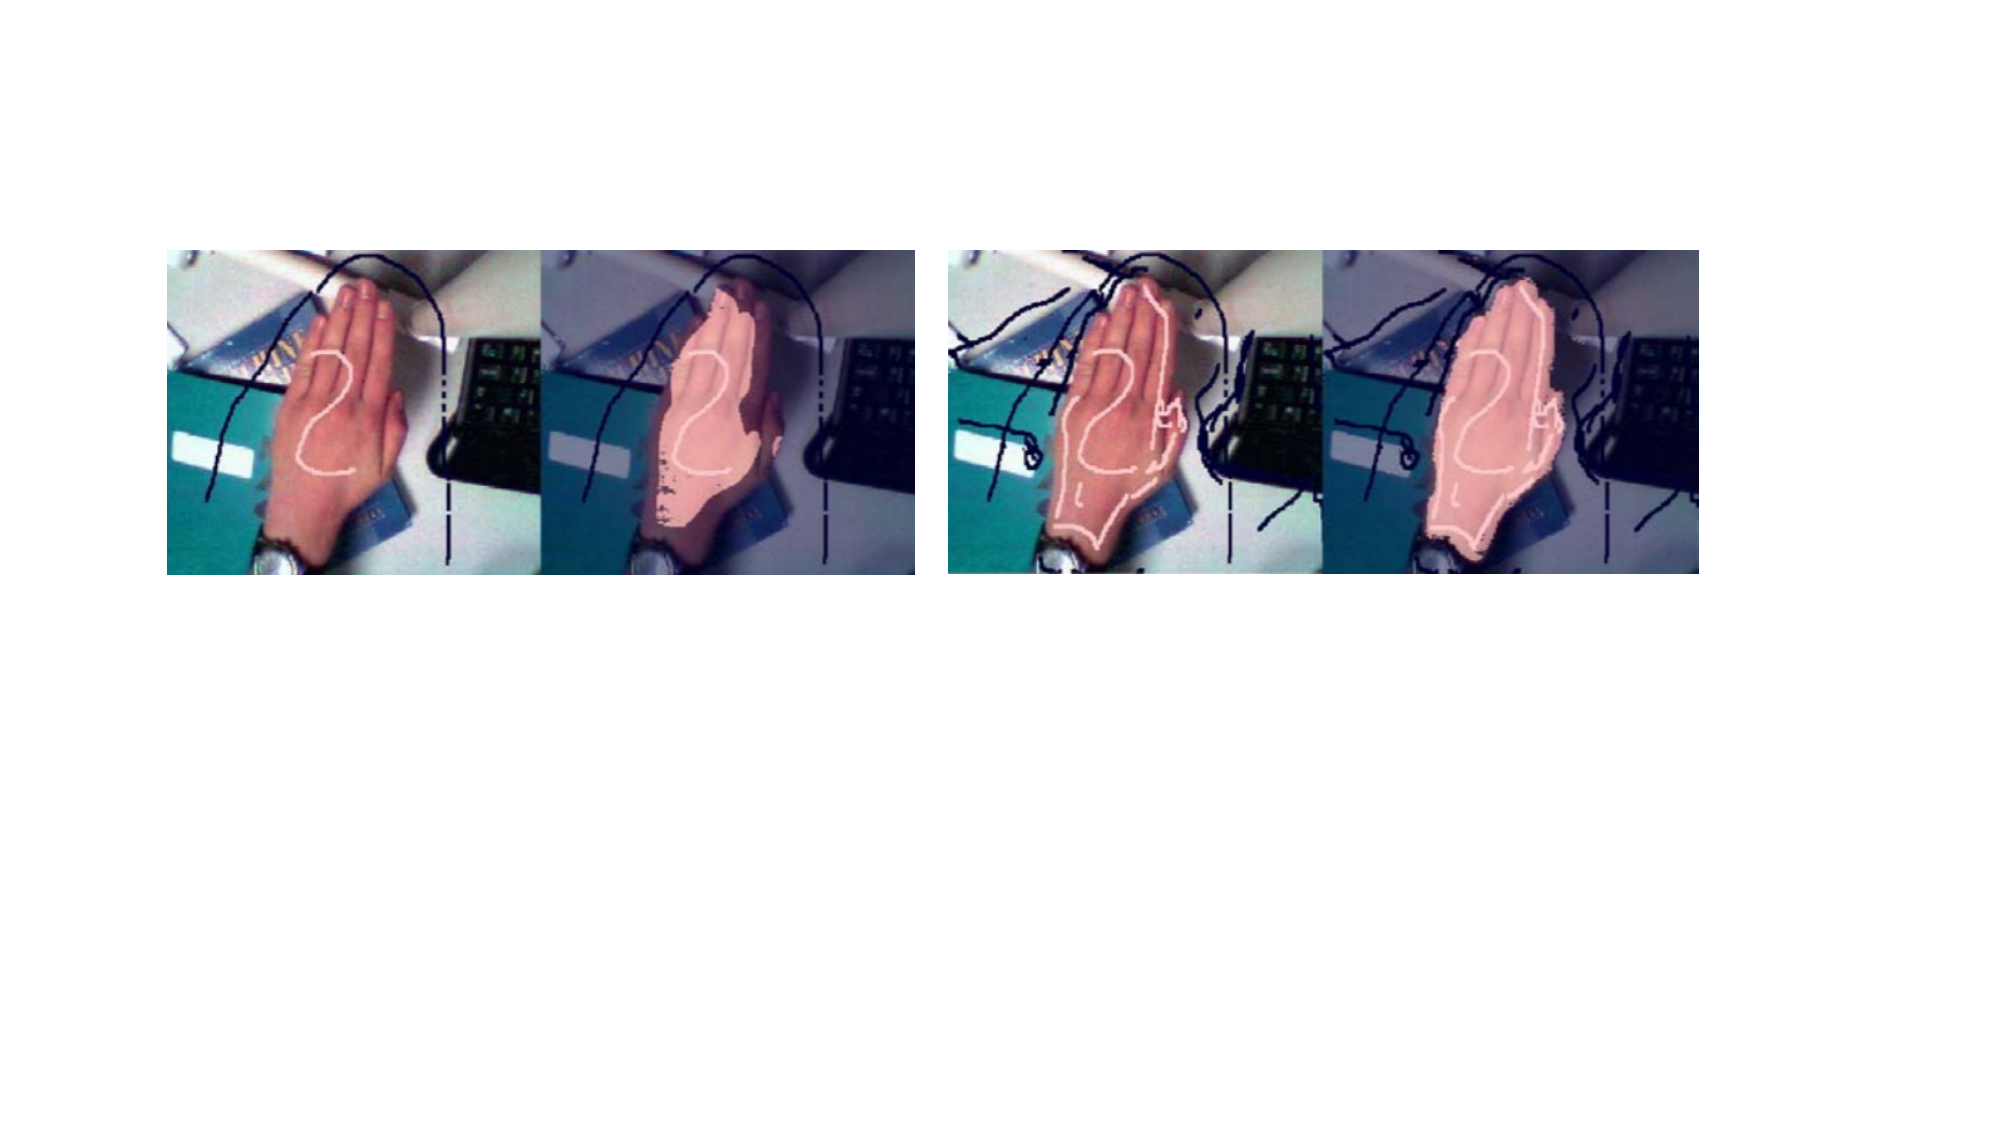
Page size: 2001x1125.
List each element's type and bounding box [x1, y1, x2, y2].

picture [167, 250, 915, 575]
picture [948, 250, 1699, 574]
